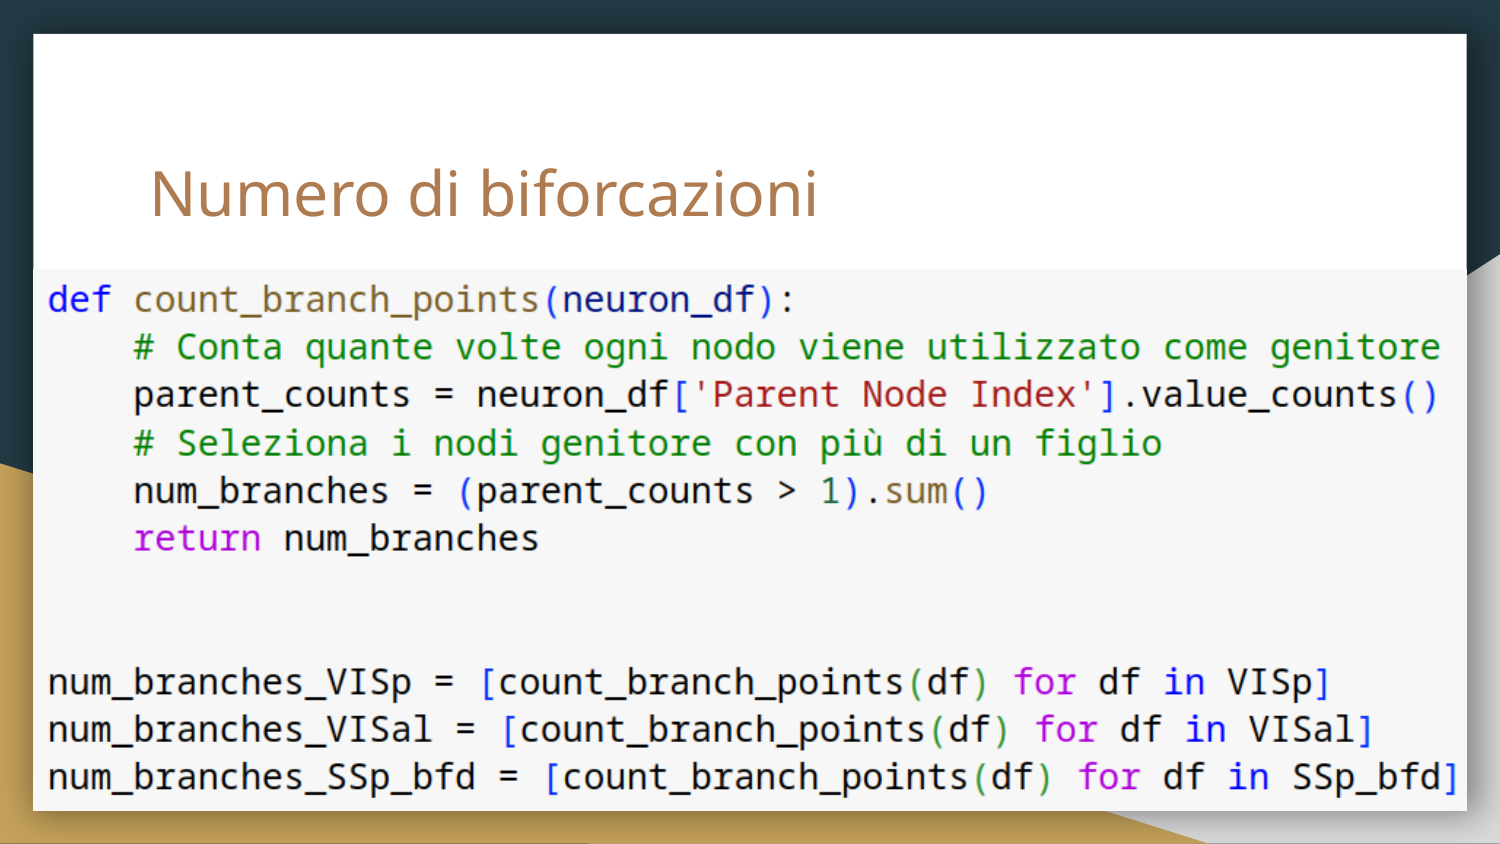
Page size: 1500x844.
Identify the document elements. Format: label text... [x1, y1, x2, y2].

title Numero di biforcazioni [134, 138, 1366, 267]
picture [33, 269, 1467, 811]
